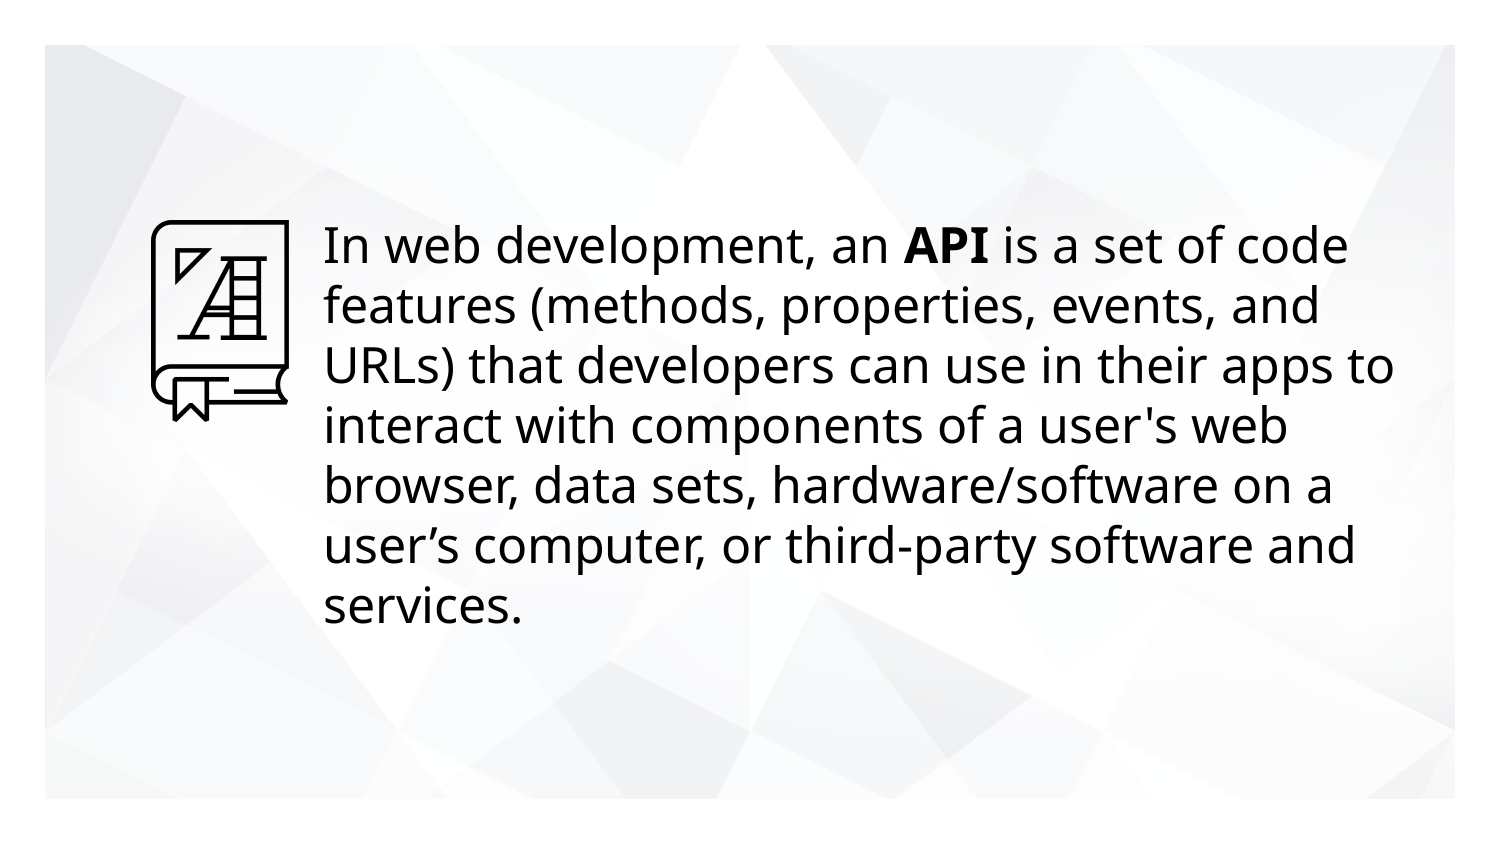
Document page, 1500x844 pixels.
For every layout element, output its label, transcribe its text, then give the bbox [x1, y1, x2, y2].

picture [45, 45, 1455, 799]
title In web development, an API is a set of code features (methods, properties, events, and URLs) that developers can use in their apps to interact with components of a user's web browser, data sets, hardware/software on a user’s computer, or third-party software and services. [308, 198, 1422, 613]
